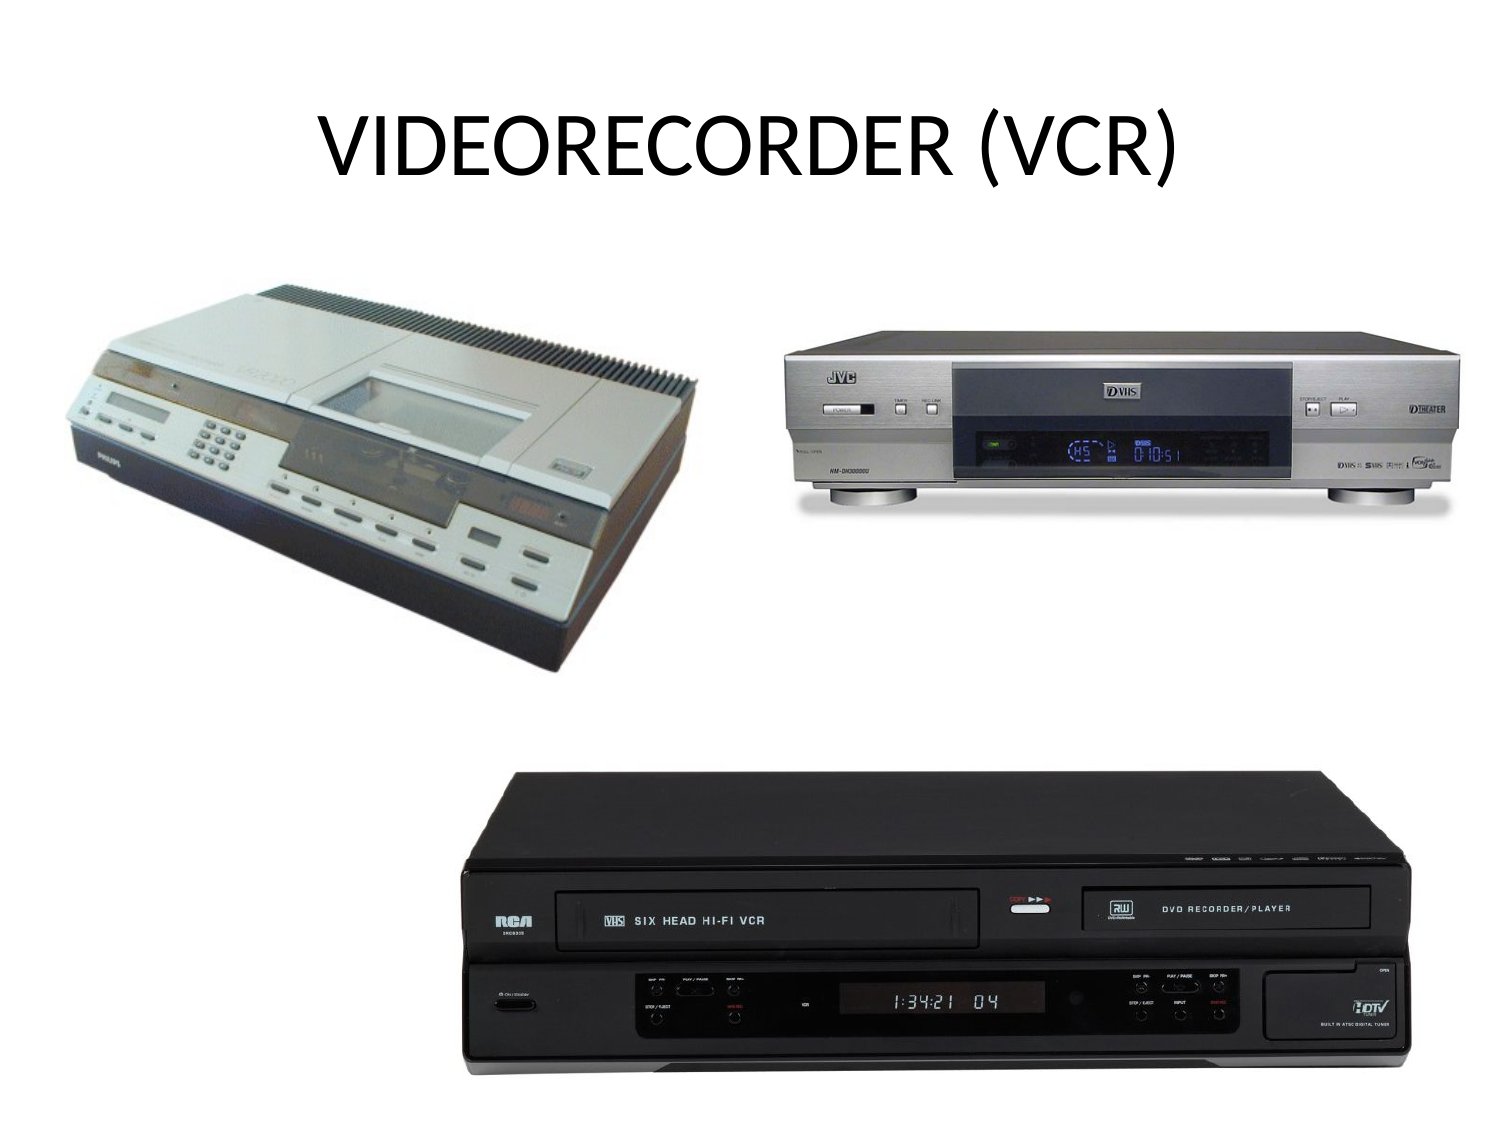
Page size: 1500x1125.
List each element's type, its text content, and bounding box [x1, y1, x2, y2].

picture [64, 278, 704, 681]
title VIDEORECORDER (VCR) [75, 45, 1425, 233]
picture [454, 762, 1421, 1080]
picture [773, 290, 1465, 575]
